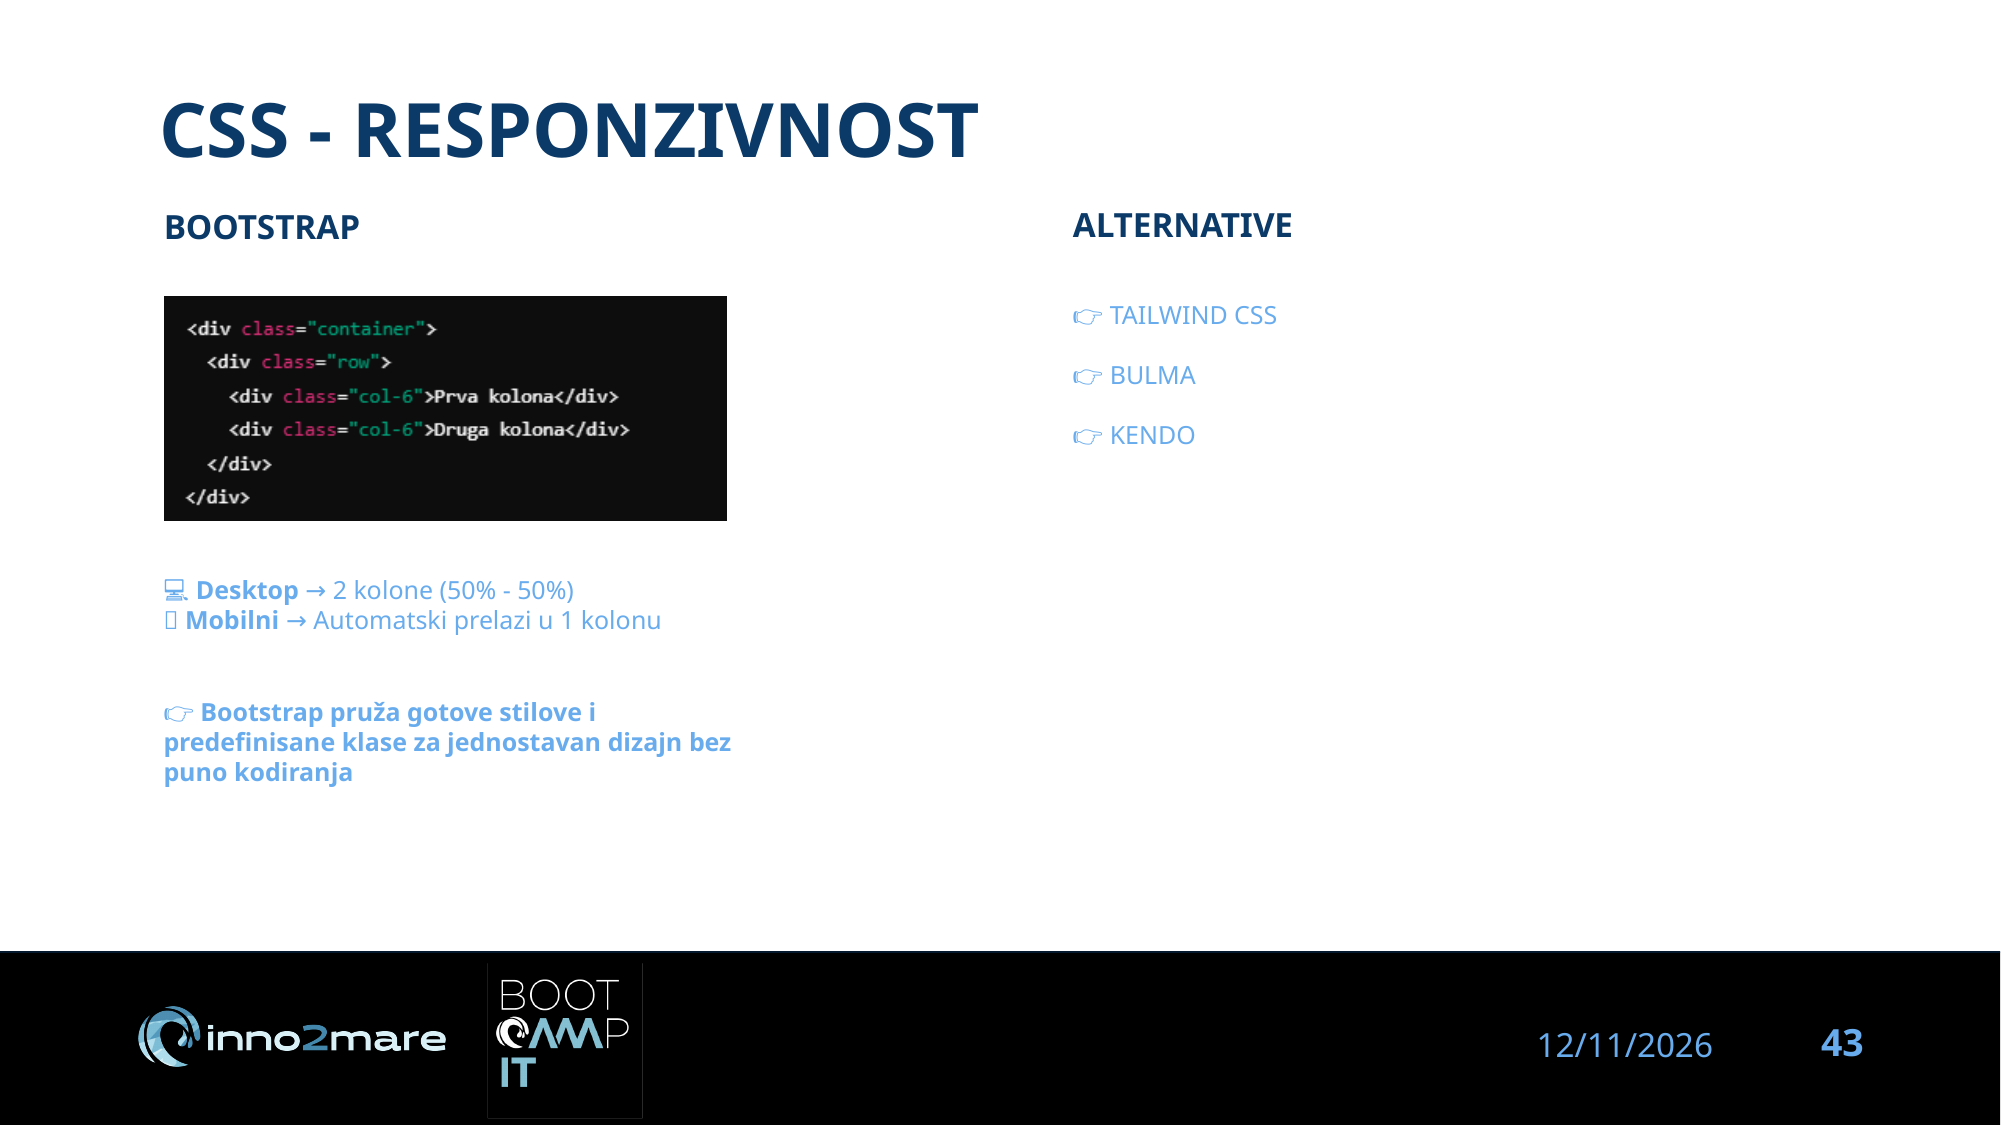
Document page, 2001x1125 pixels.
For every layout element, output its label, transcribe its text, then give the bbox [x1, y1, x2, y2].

text_box CSS - Responzivnost [144, 62, 1870, 203]
text_box 👉 Bootstrap pruža gotove stilove i predefinisane klase za jednostavan dizajn bez puno kodiranja [148, 689, 784, 795]
picture [164, 296, 727, 521]
picture [138, 957, 690, 1124]
text_box 👉 TAILWIND CSS 👉 BULMA 👉 KENDO [1057, 292, 1693, 457]
text_box ALTERNATIVE [1057, 156, 1970, 297]
title BOOTSTRAP [148, 159, 1057, 300]
text_box 💻 Desktop → 2 kolone (50% - 50%) 📱 Mobilni → Automatski prelazi u 1 kolonu [148, 566, 784, 642]
